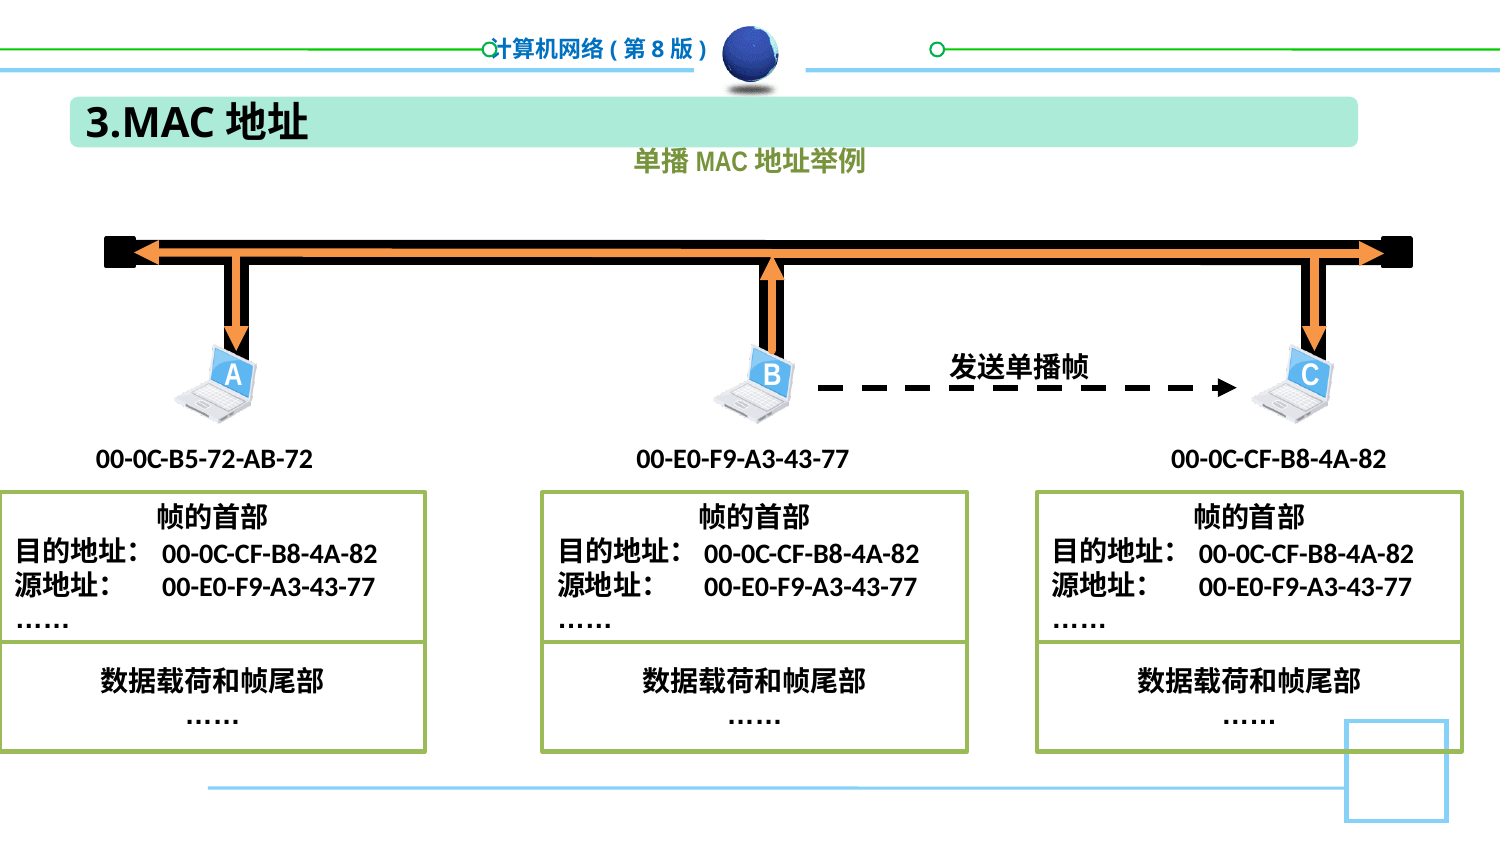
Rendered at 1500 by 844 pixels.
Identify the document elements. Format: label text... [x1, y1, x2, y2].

text_box 3.MAC地址 [70, 88, 325, 154]
text_box [325, 96, 1359, 148]
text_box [817, 349, 1237, 388]
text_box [541, 492, 968, 752]
text_box 00-E0-F9-A3-43-77 [615, 433, 871, 482]
text_box 00-0C-CF-B8-4A-82 [1151, 433, 1407, 482]
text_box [1036, 492, 1462, 752]
text_box 单播MAC地址举例 [516, 148, 984, 185]
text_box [106, 238, 1411, 424]
text_box 00-0C-B5-72-AB-72 [76, 433, 333, 482]
picture [720, 24, 780, 96]
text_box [0, 492, 426, 752]
